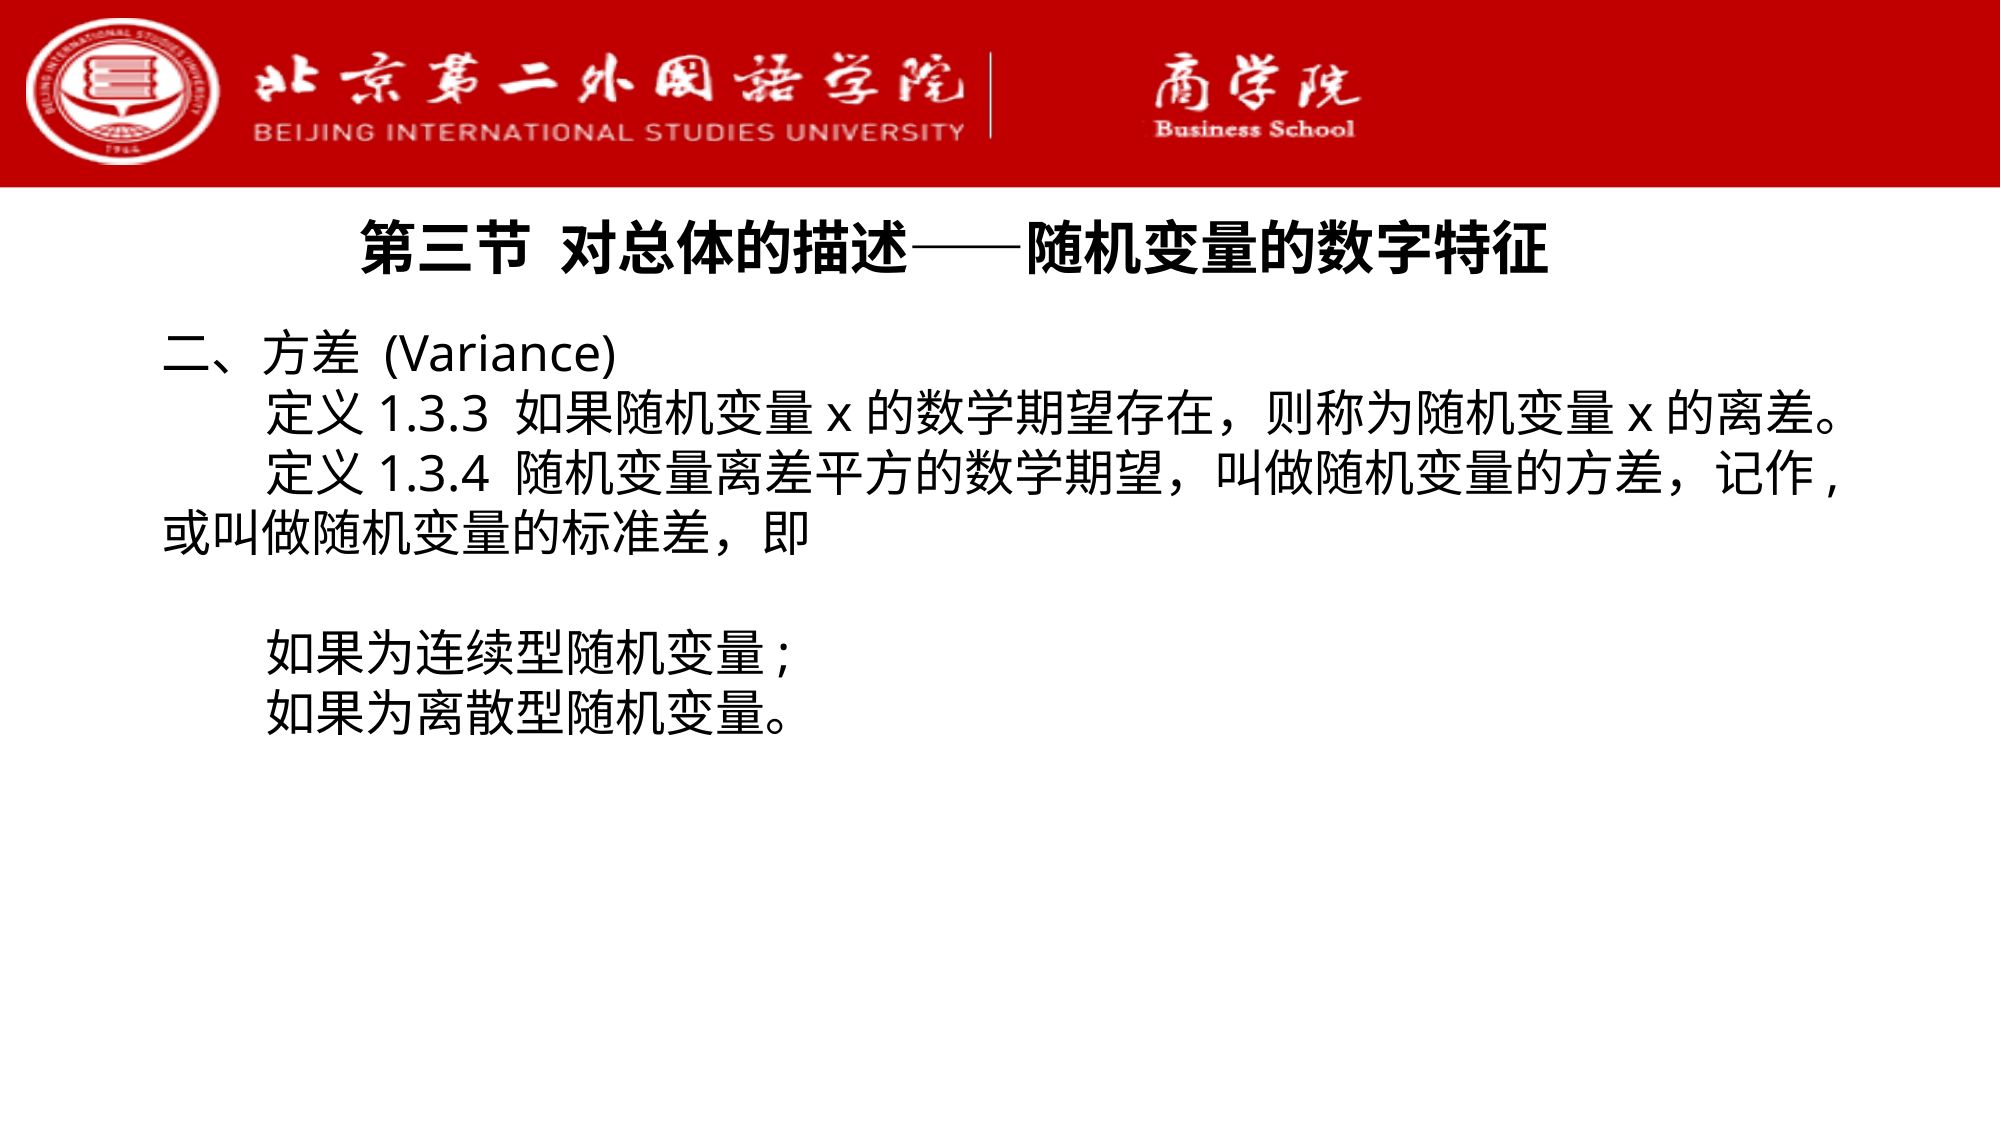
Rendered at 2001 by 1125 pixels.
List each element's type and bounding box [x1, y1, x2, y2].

picture [26, 18, 1693, 165]
